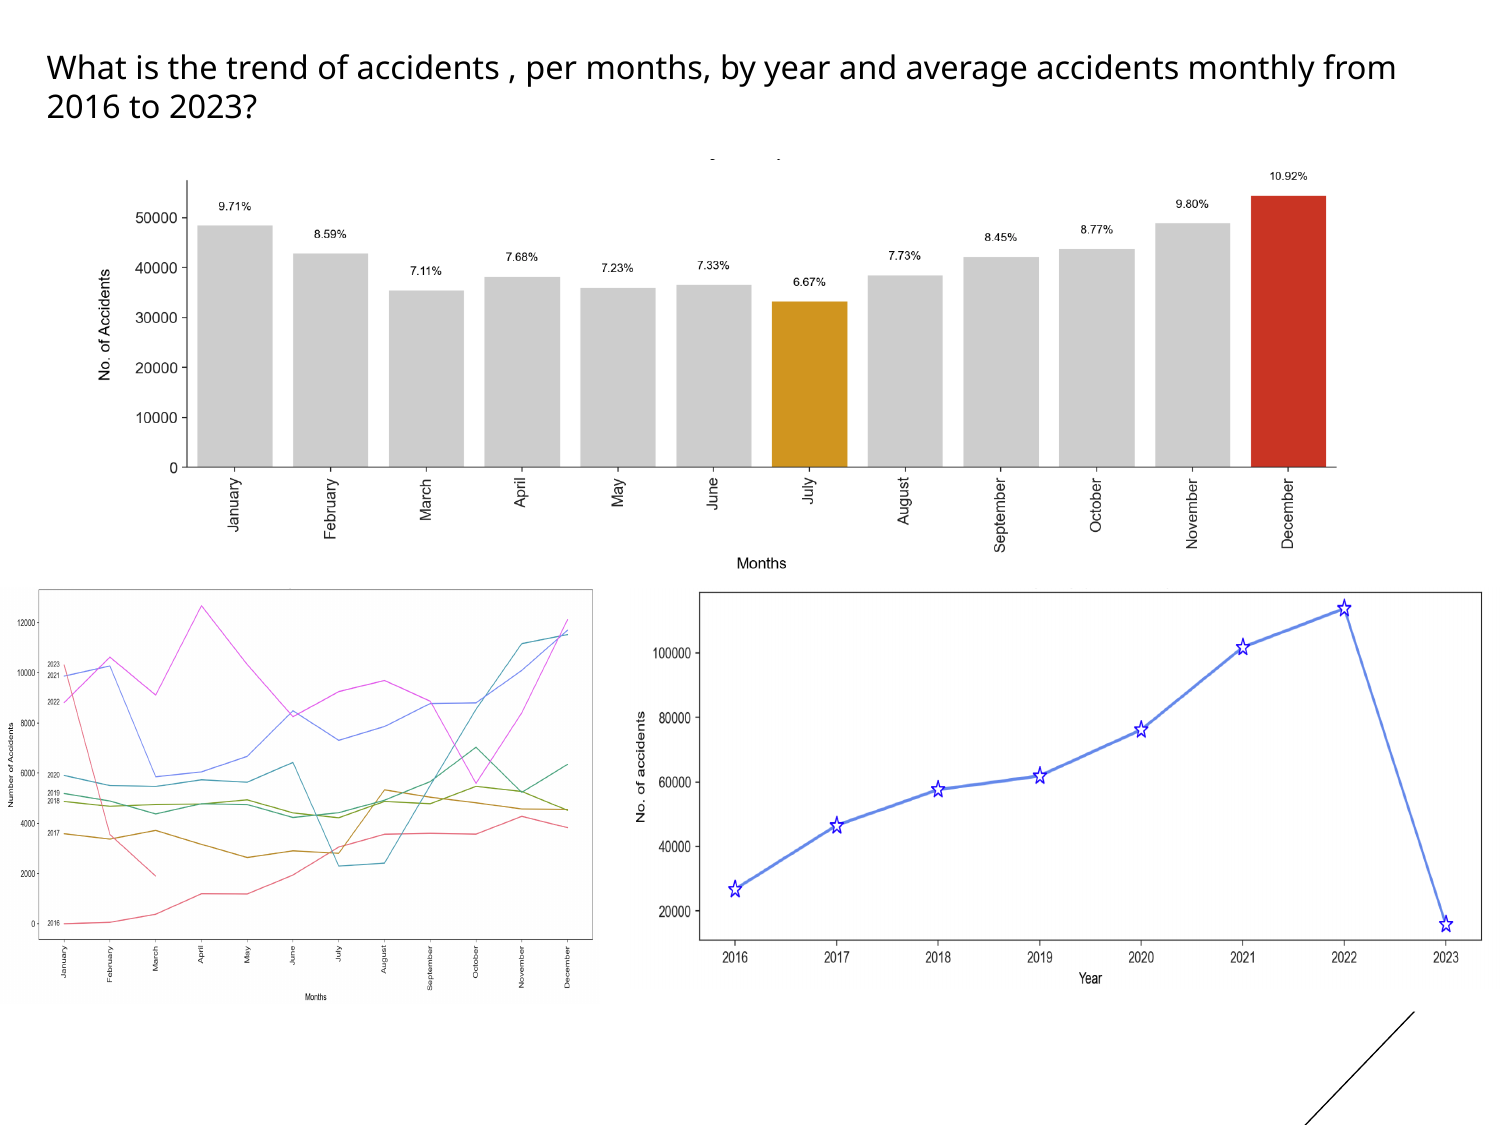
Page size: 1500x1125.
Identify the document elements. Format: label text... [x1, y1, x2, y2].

title What is the trend of accidents , per months, by year and average accidents monthly from 2016 to 2023? [46, 46, 1454, 165]
picture [0, 159, 1500, 1004]
